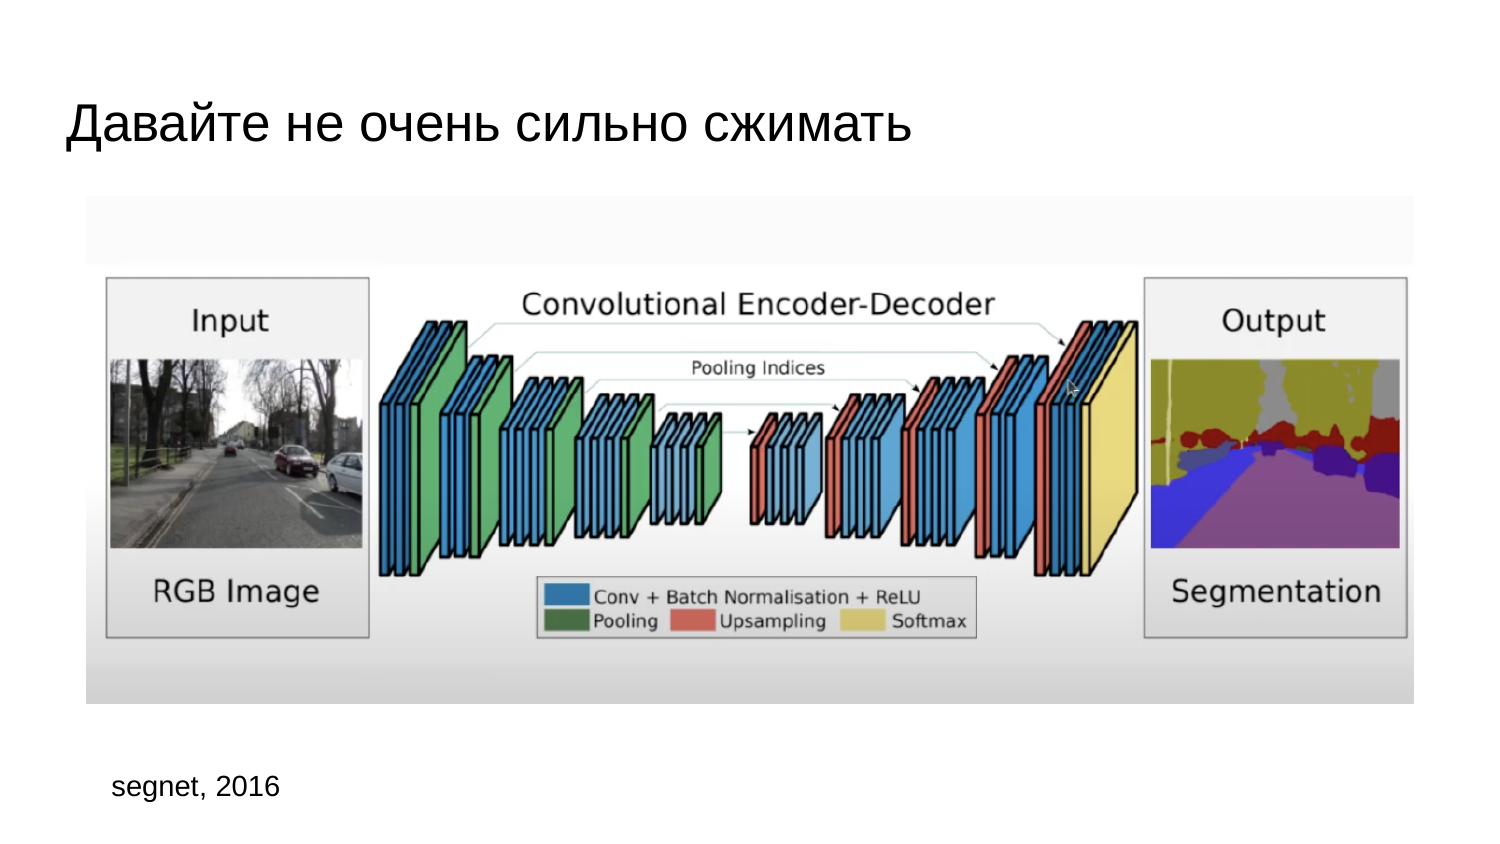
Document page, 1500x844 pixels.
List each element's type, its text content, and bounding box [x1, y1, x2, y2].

picture [86, 196, 1414, 705]
text_box segnet, 2016 [96, 752, 977, 817]
title Давайте не очень сильно сжимать [51, 72, 1449, 167]
